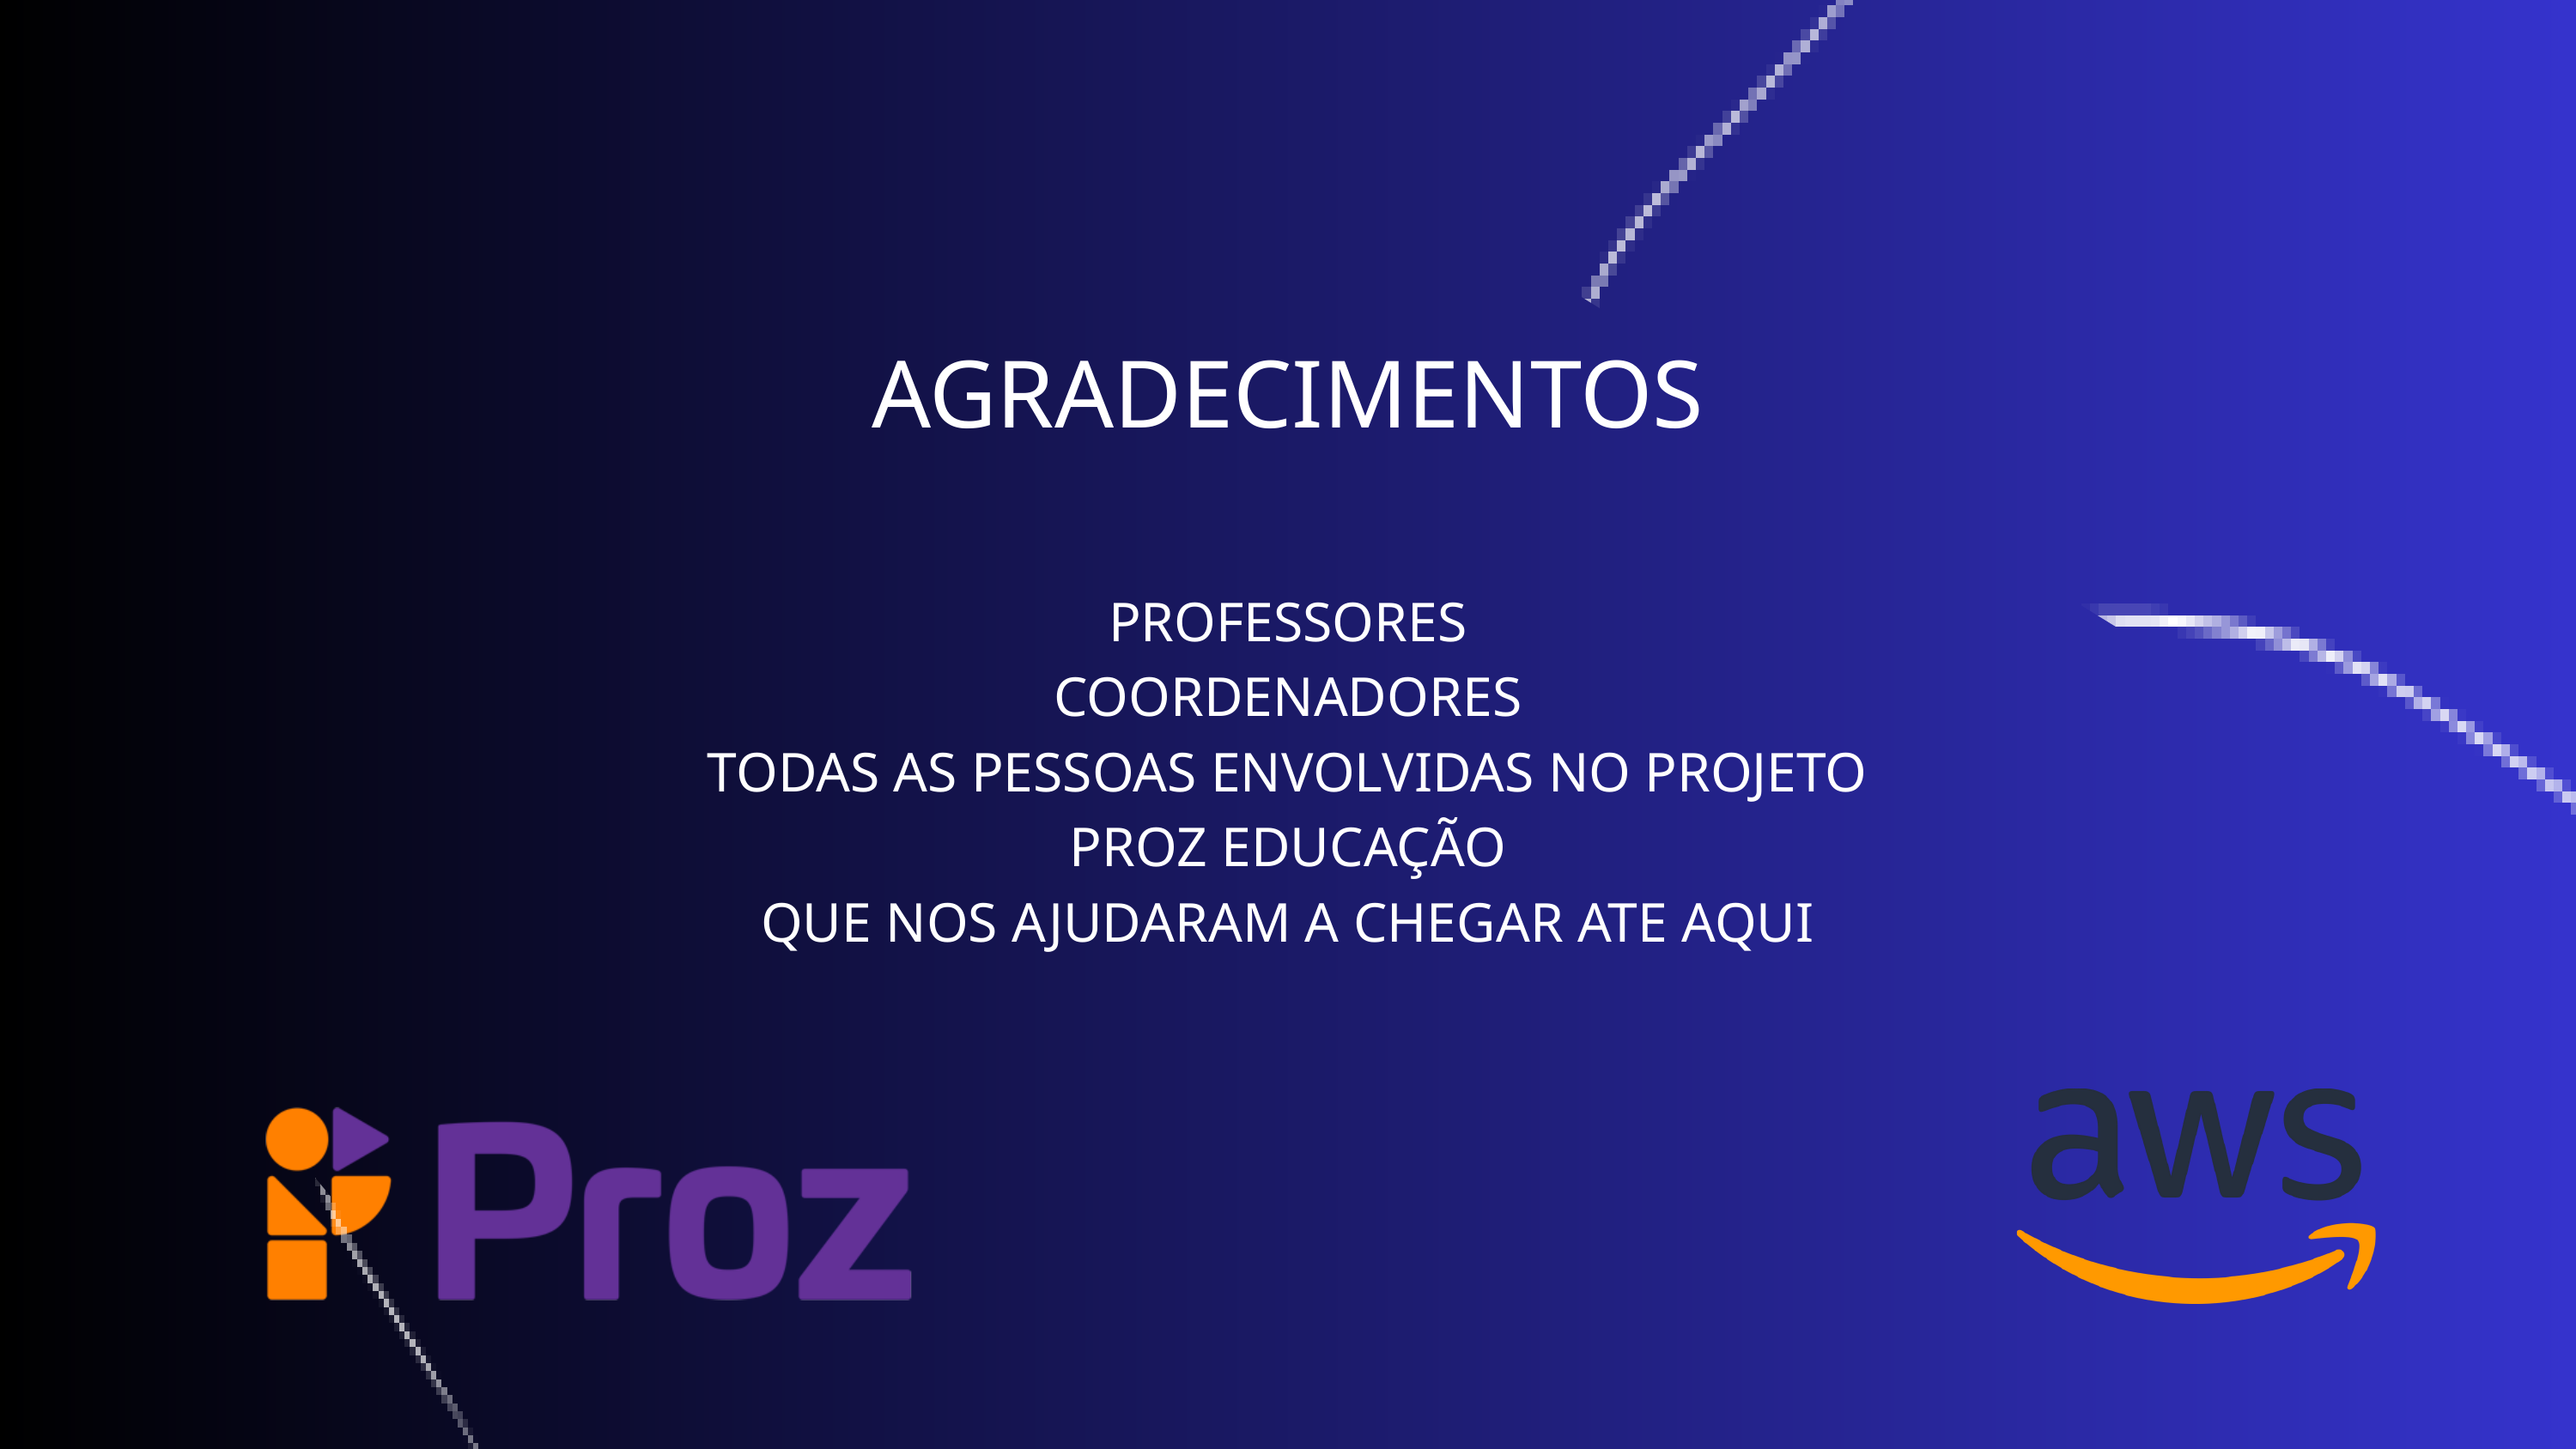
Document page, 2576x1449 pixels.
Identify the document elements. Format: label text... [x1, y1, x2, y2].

text_box [255, 1104, 922, 1304]
text_box [2016, 1088, 2376, 1304]
text_box [0, 796, 516, 1449]
text_box [1539, 0, 2576, 911]
text_box AGRADECIMENTOS PROFESSORES COORDENADORES TODAS AS PESSOAS ENVOLVIDAS NO PROJETO PROZ EDUCAÇÃO QUE NOS AJUDARAM A CHEGAR ATE AQUI [617, 316, 1959, 953]
